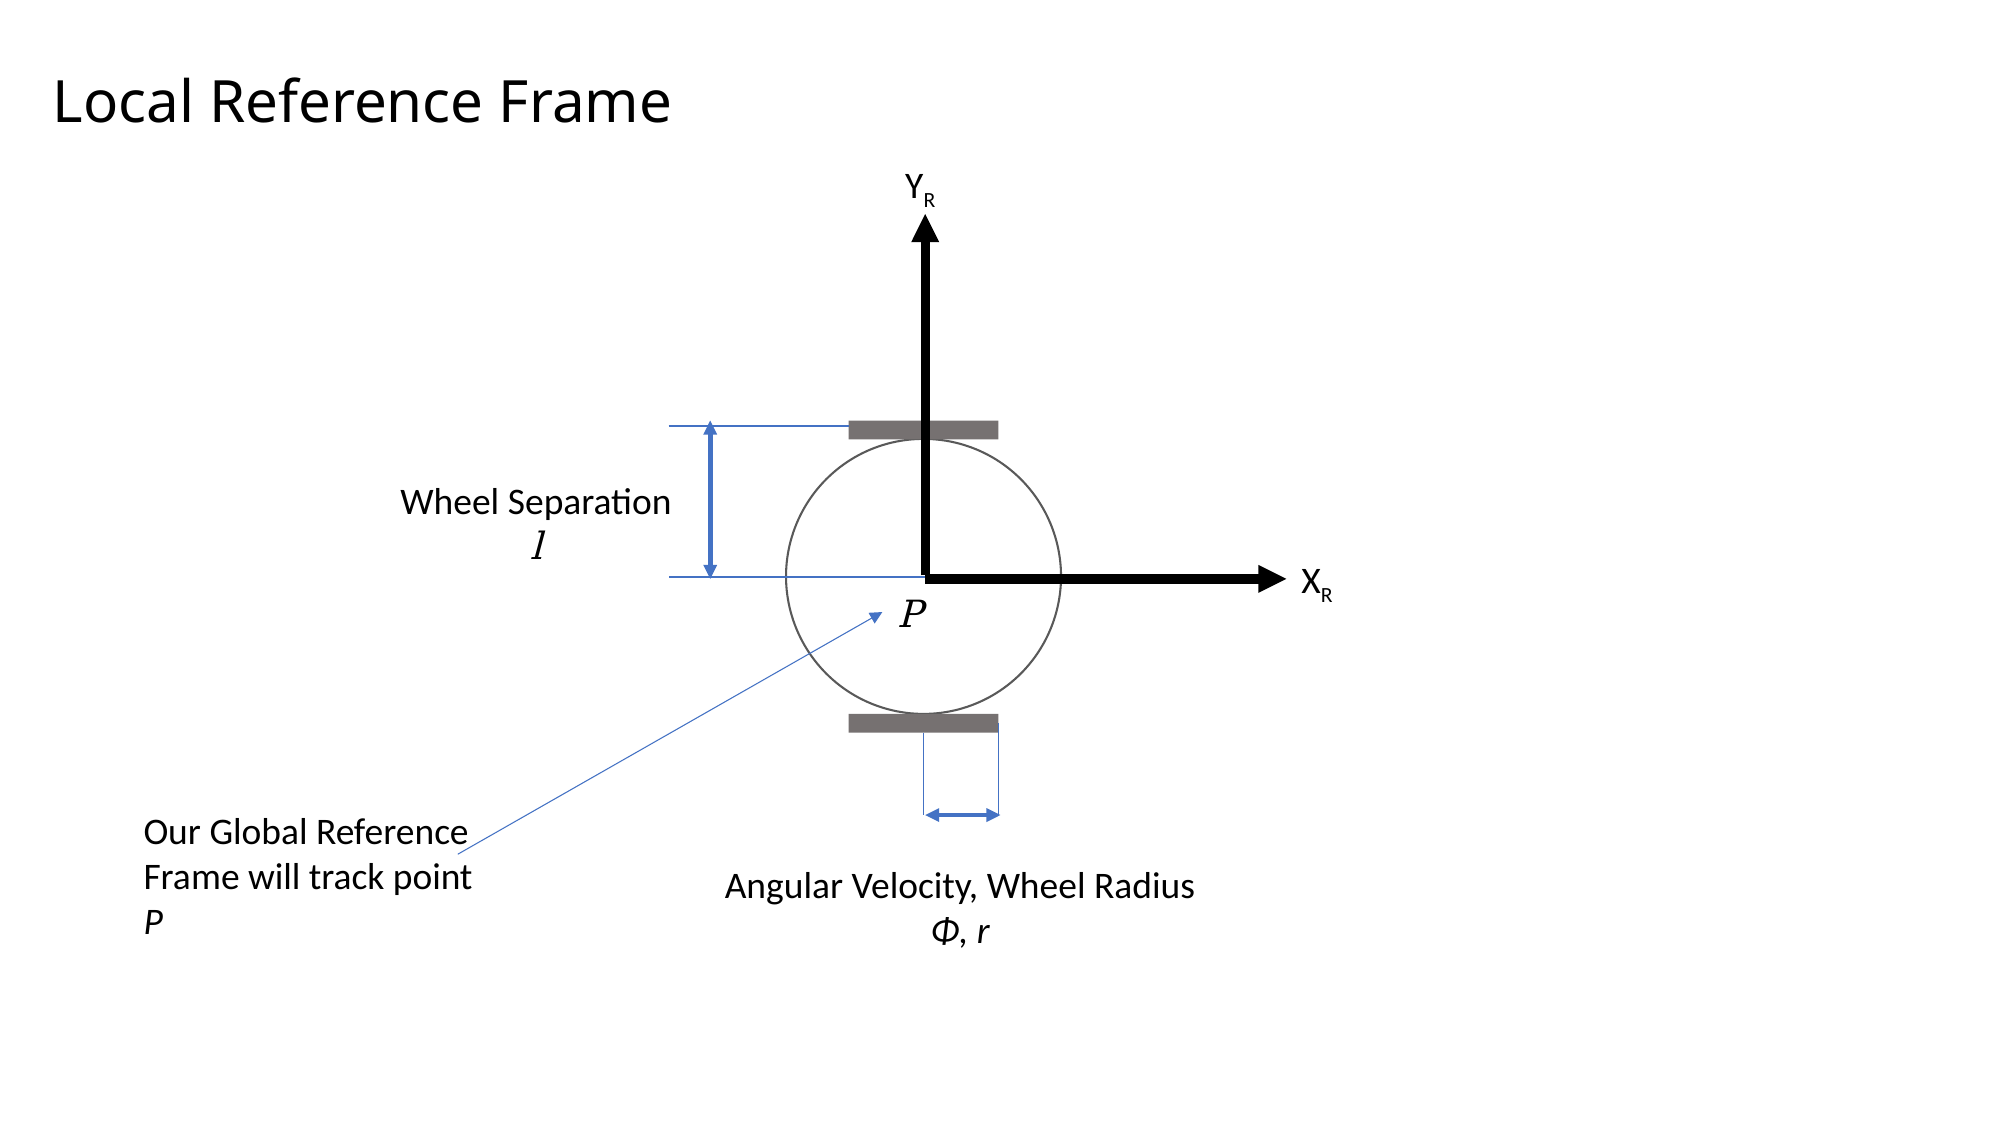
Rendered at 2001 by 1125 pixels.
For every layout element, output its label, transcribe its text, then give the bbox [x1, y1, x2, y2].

text_box Local Reference Frame [37, 57, 687, 142]
text_box Angular Velocity, Wheel Radius Φ, r [709, 854, 1211, 1004]
text_box [883, 610, 1058, 713]
text_box Wheel Separation l [385, 469, 687, 575]
text_box [847, 420, 890, 440]
text_box [785, 578, 890, 612]
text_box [457, 612, 883, 855]
text_box Our Global Reference Frame will track point P [128, 799, 488, 950]
text_box [784, 441, 890, 576]
text_box [883, 713, 999, 734]
text_box P [882, 582, 960, 642]
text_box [890, 153, 1357, 610]
